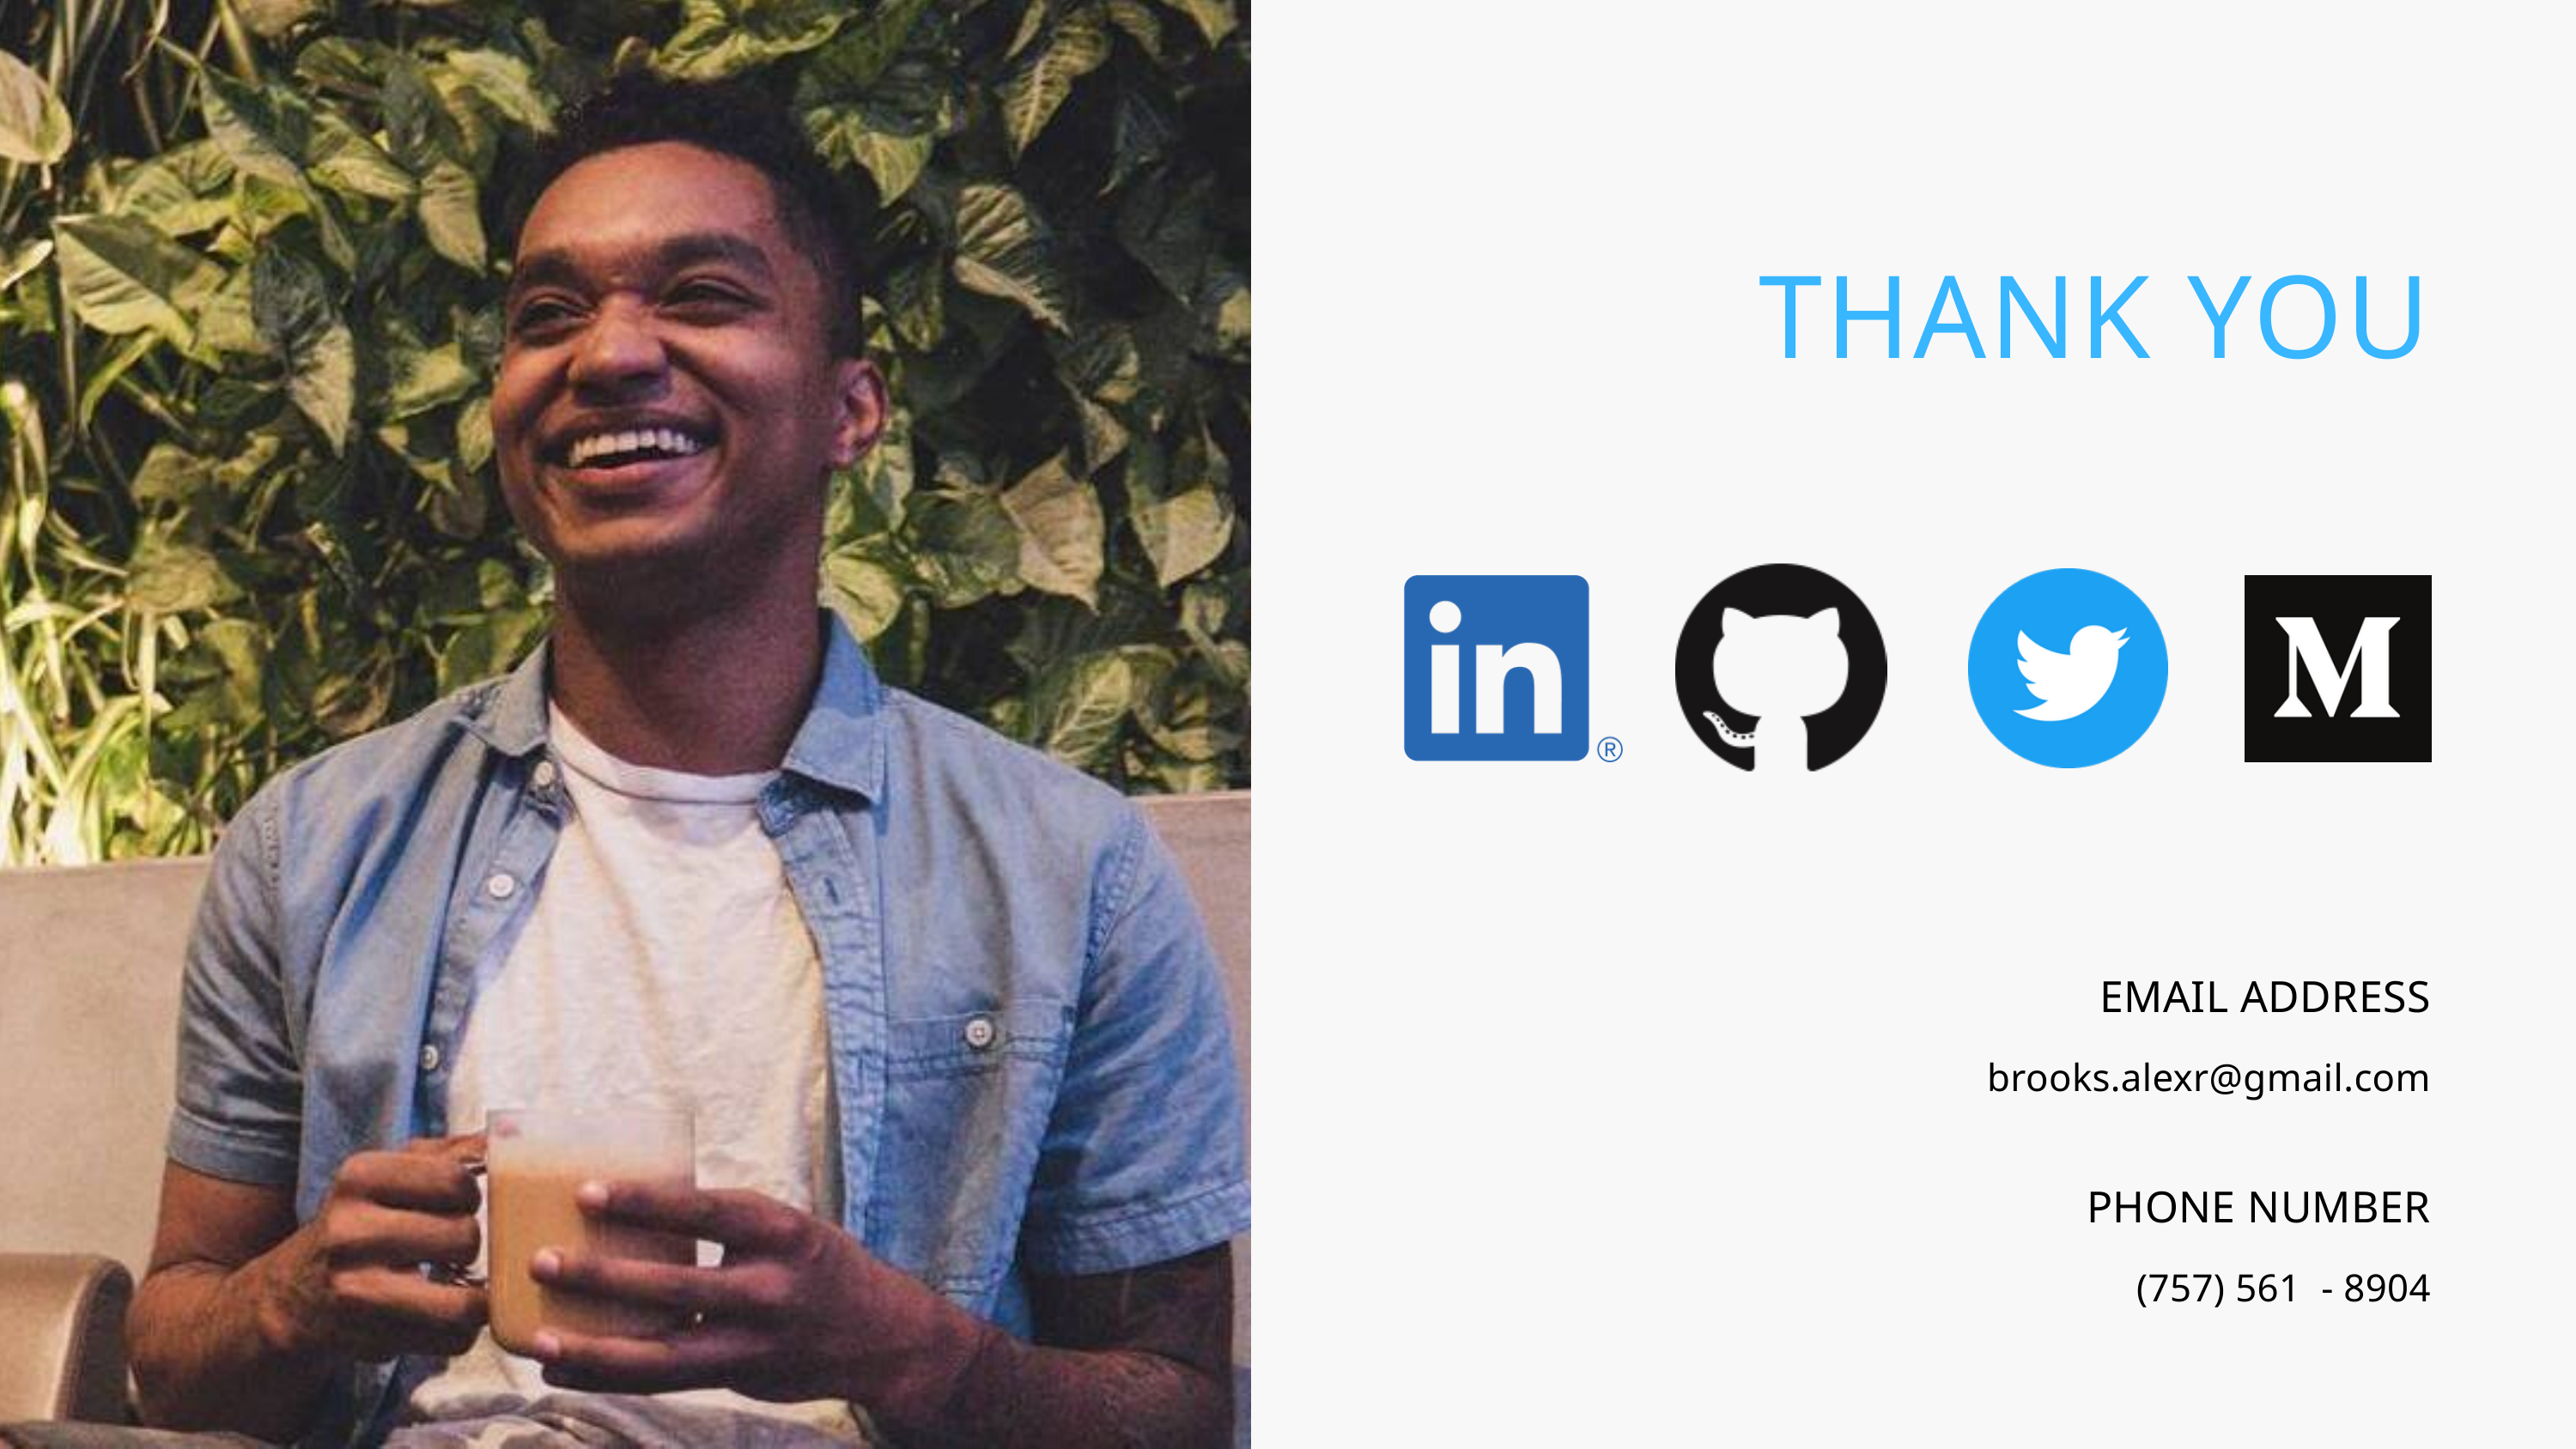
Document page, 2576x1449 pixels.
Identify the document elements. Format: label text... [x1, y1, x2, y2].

text_box THANK YOU [1598, 244, 2432, 382]
picture [1967, 568, 2168, 769]
picture [1674, 562, 1887, 775]
picture [2245, 575, 2432, 762]
picture [0, 0, 1252, 1449]
picture [1403, 575, 1623, 762]
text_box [1437, 965, 2432, 1304]
